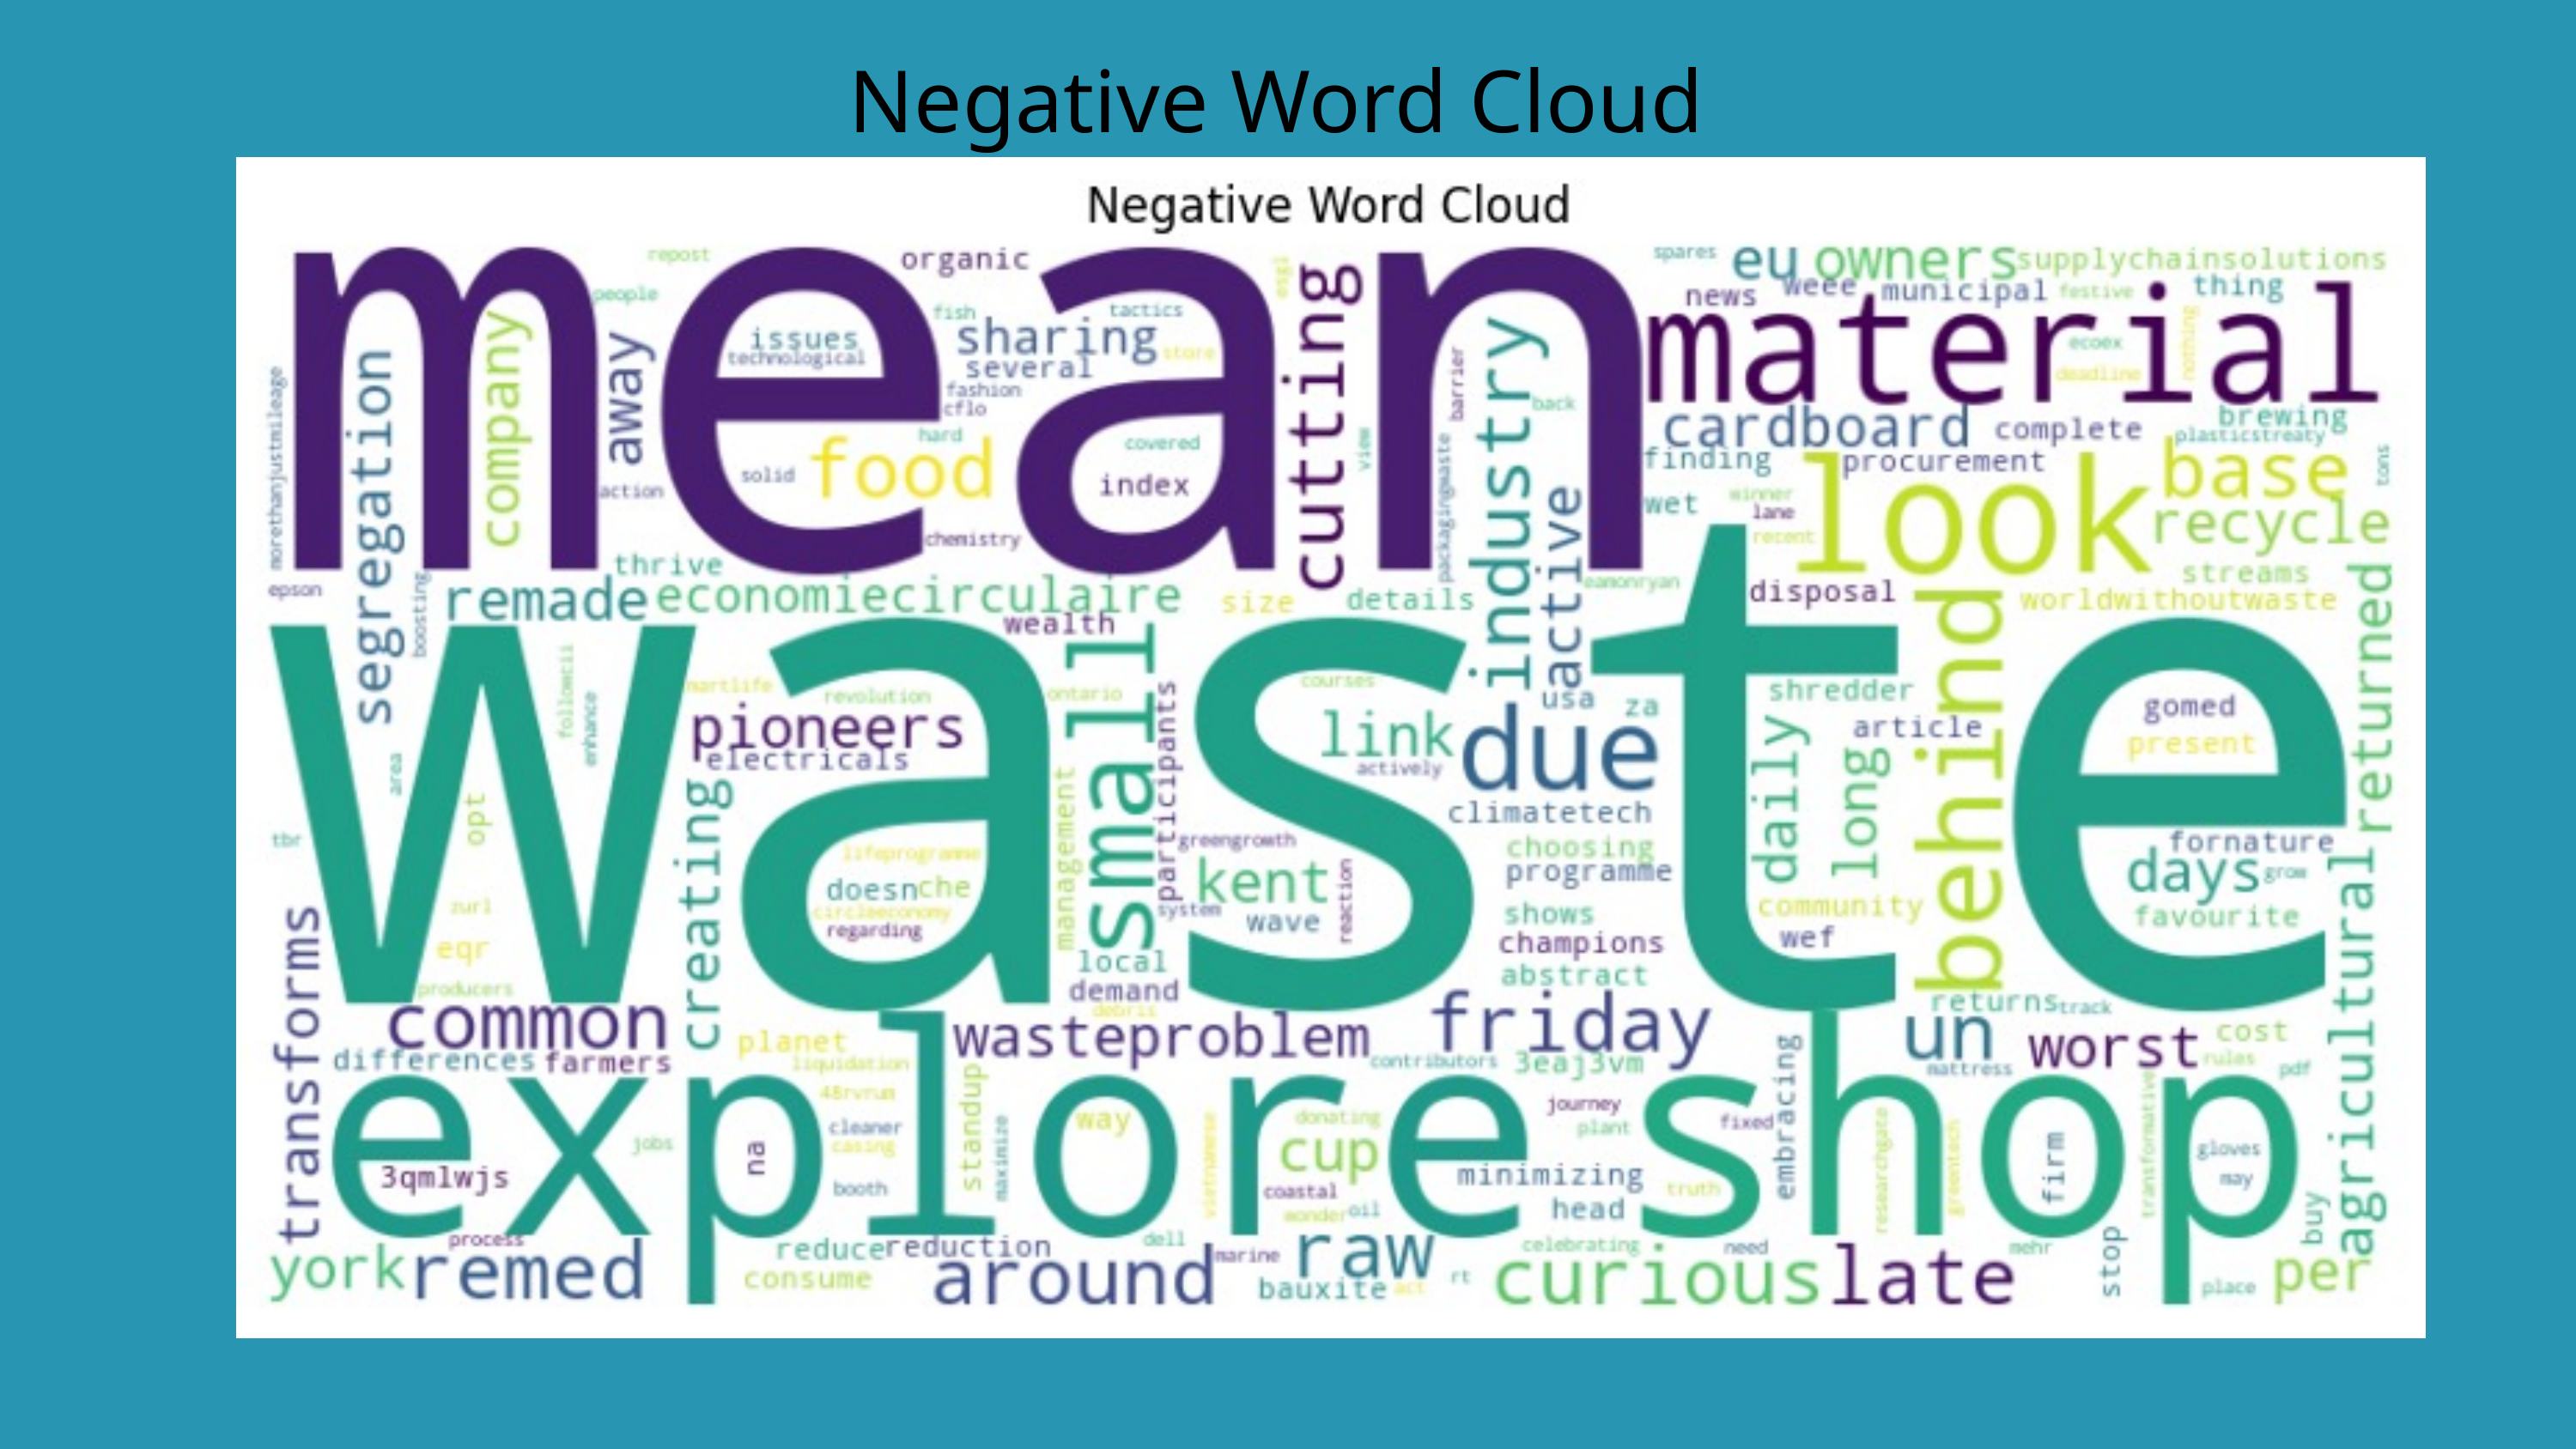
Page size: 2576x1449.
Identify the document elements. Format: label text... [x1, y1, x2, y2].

picture [235, 156, 2427, 1338]
text_box Negative Word Cloud [808, 20, 1768, 150]
